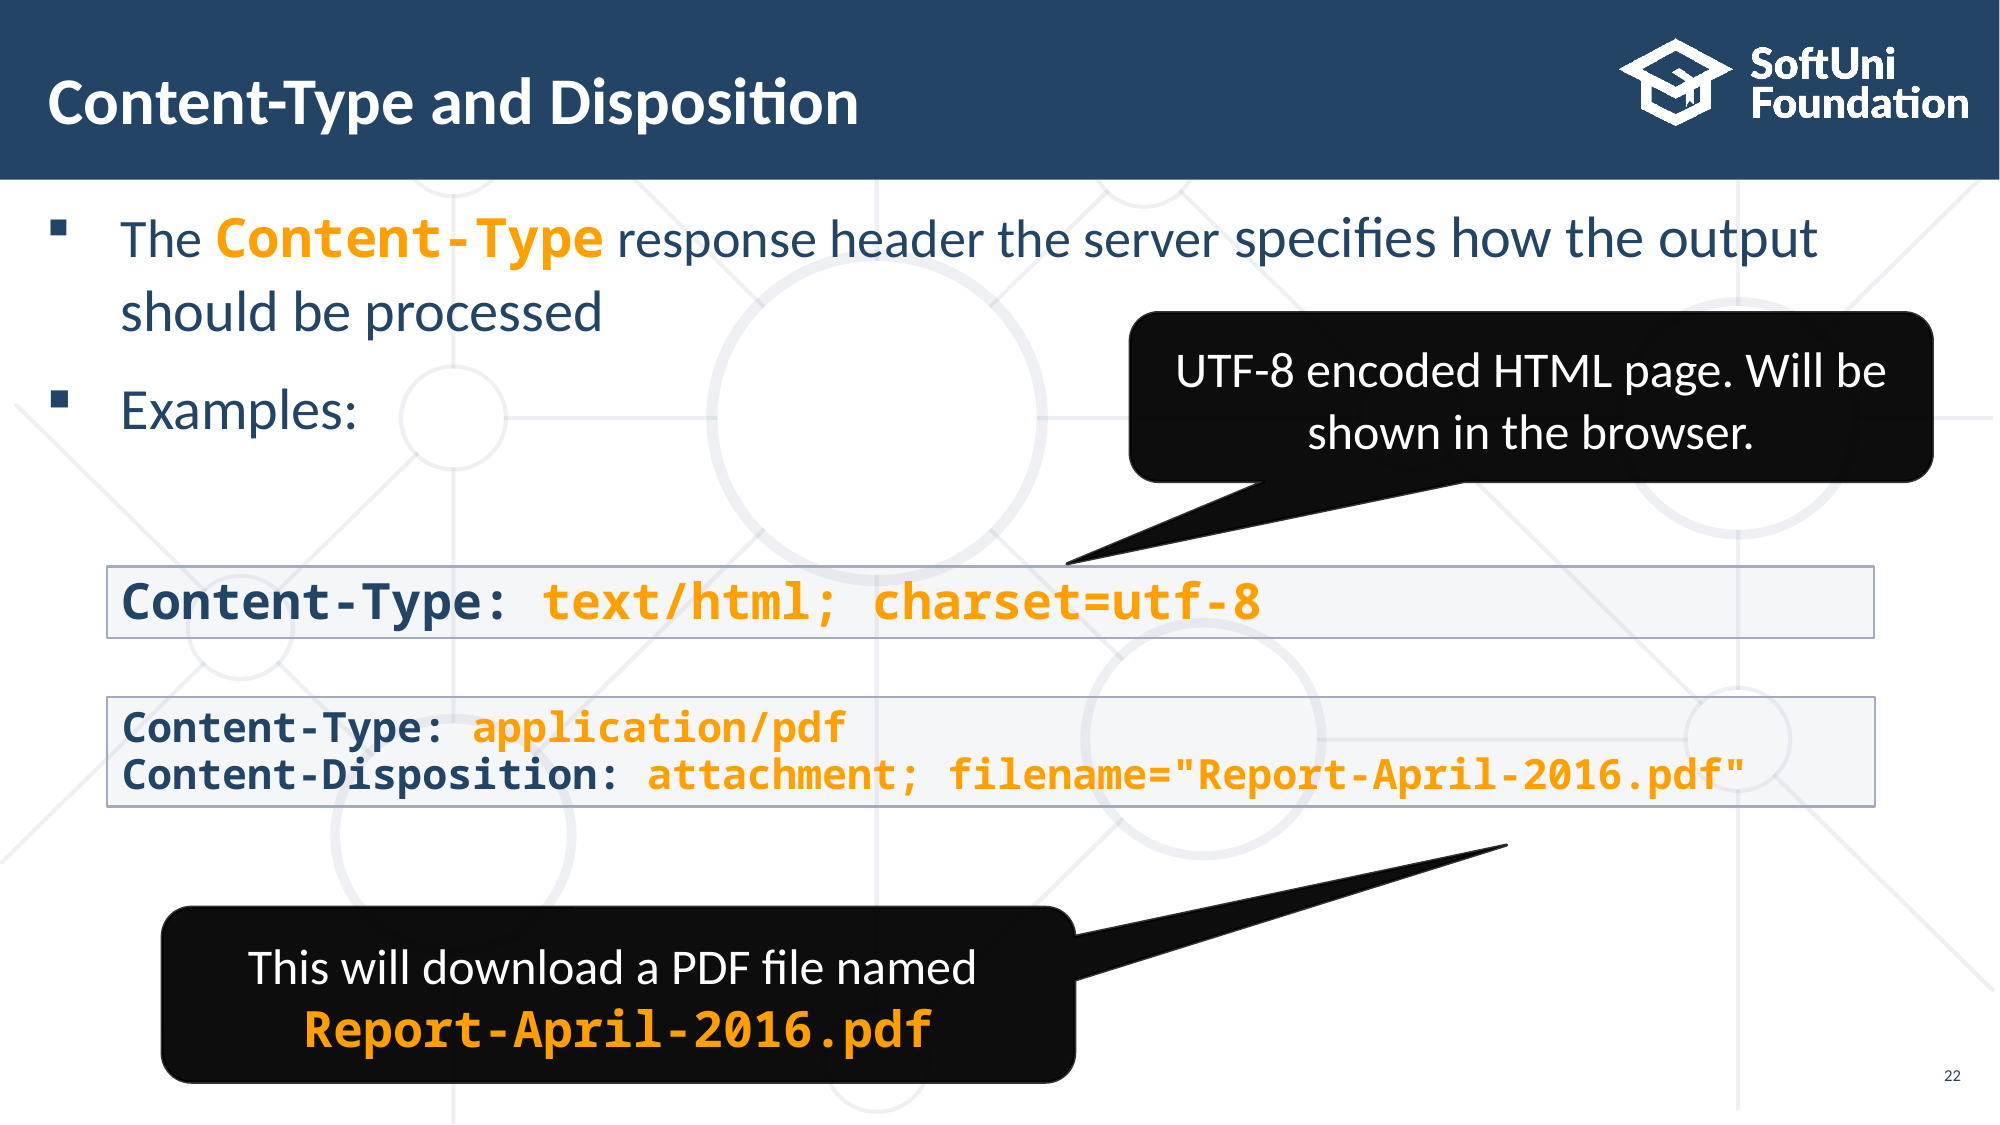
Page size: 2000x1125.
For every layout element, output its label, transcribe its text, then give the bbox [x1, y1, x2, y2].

text_box Content-Type: text/html; charset=utf-8 [107, 566, 1875, 639]
text_box UTF-8 encoded HTML page. Will be shown in the browser. [1064, 310, 1935, 566]
text_box 19 [1896, 1049, 1968, 1100]
text_box Content-Type and Disposition [30, 6, 1602, 189]
text_box This will download a PDF file named Report-April-2016.pdf [160, 842, 1509, 1085]
text_box The Content-Type response header the server specifies how the output should be processed Examples: [31, 188, 1968, 1103]
picture [1618, 38, 1968, 126]
text_box Content-Type: application/pdf Content-Disposition: attachment; filename="Report-April-2016.pdf" [107, 696, 1875, 807]
